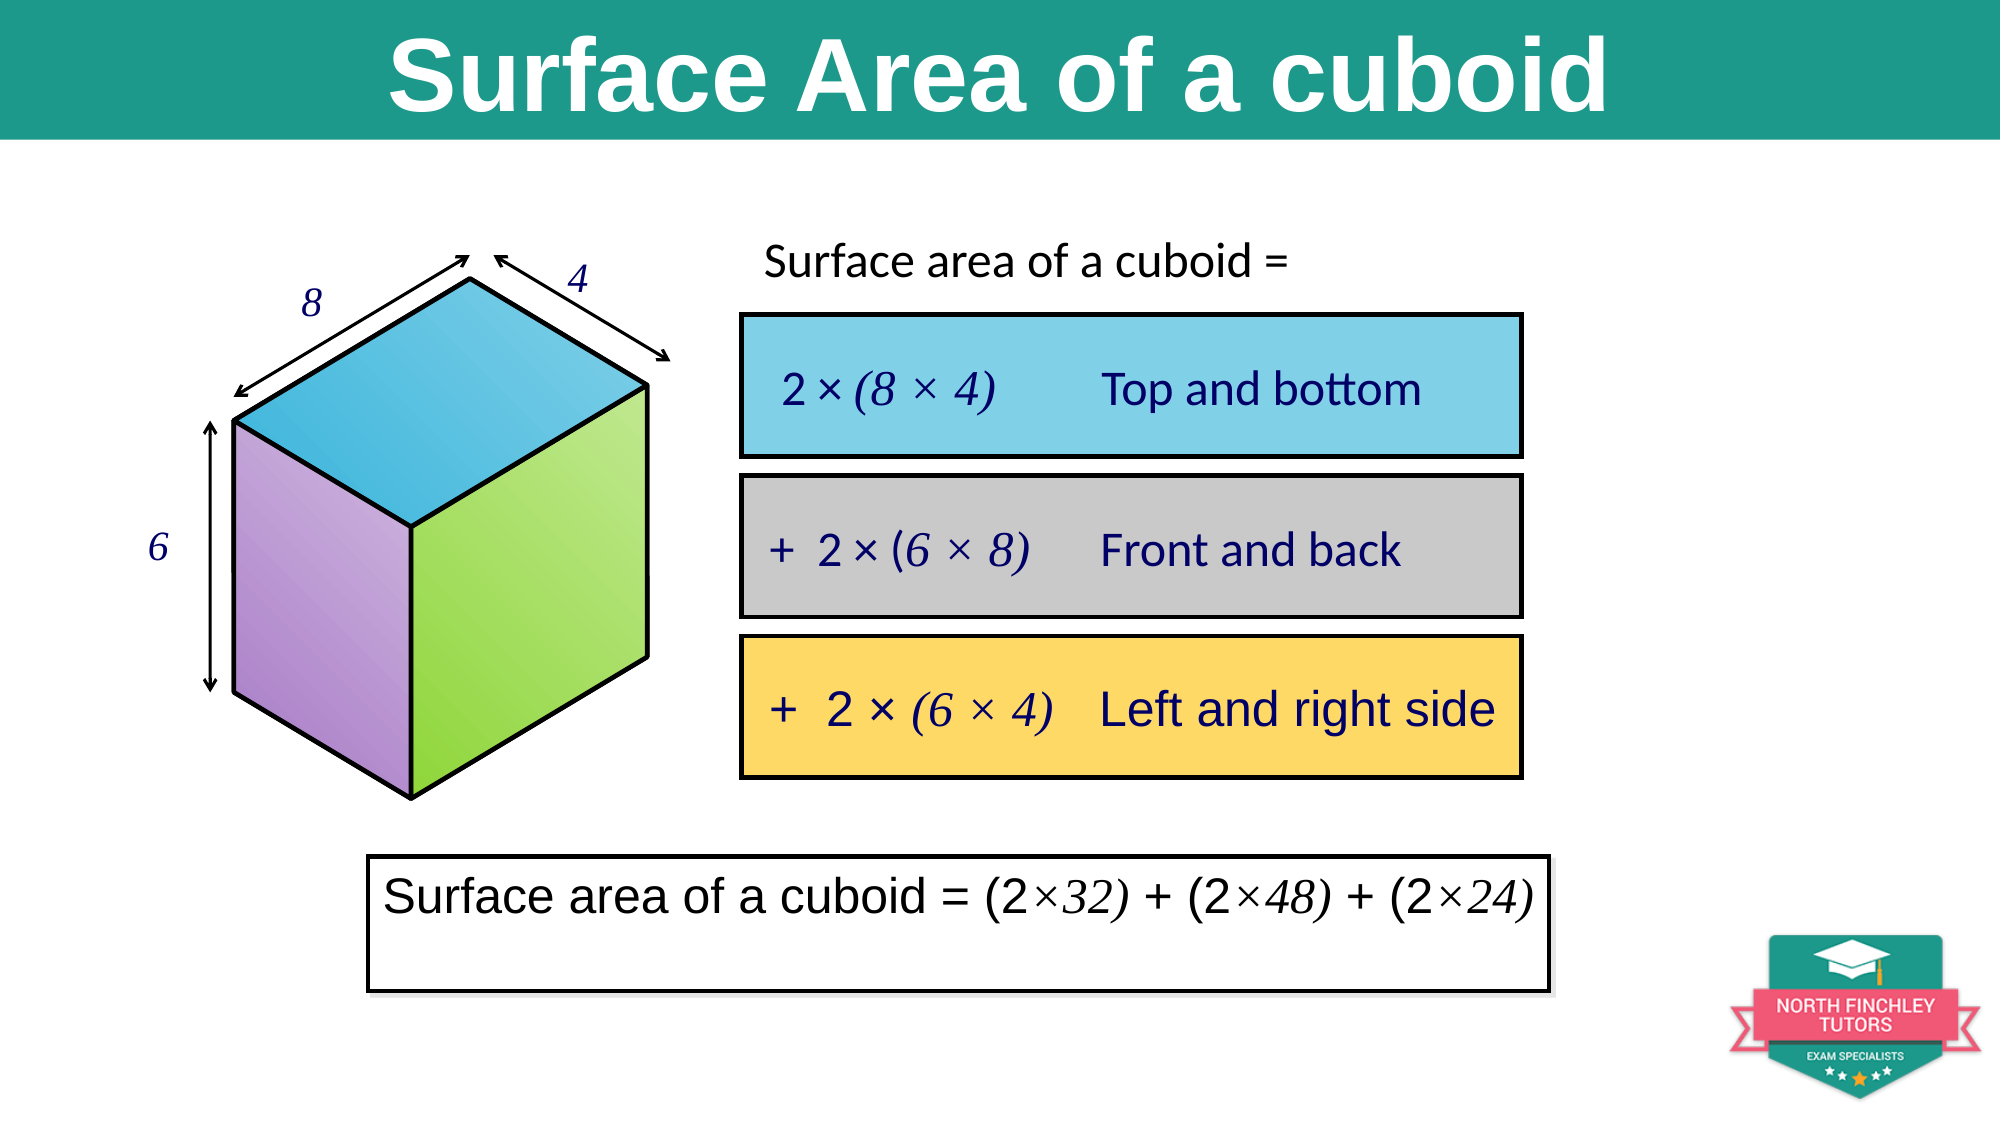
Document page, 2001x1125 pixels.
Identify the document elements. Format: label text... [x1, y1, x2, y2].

text_box Surface area of a cuboid = (2×32) + (2×48) + (2×24) [367, 856, 1550, 991]
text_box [741, 475, 1522, 618]
picture [1723, 924, 1988, 1109]
text_box Surface area of a cuboid = [749, 220, 1427, 296]
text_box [132, 243, 671, 799]
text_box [741, 314, 1522, 457]
text_box Surface Area of a cuboid [0, 0, 2000, 140]
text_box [741, 635, 1522, 778]
